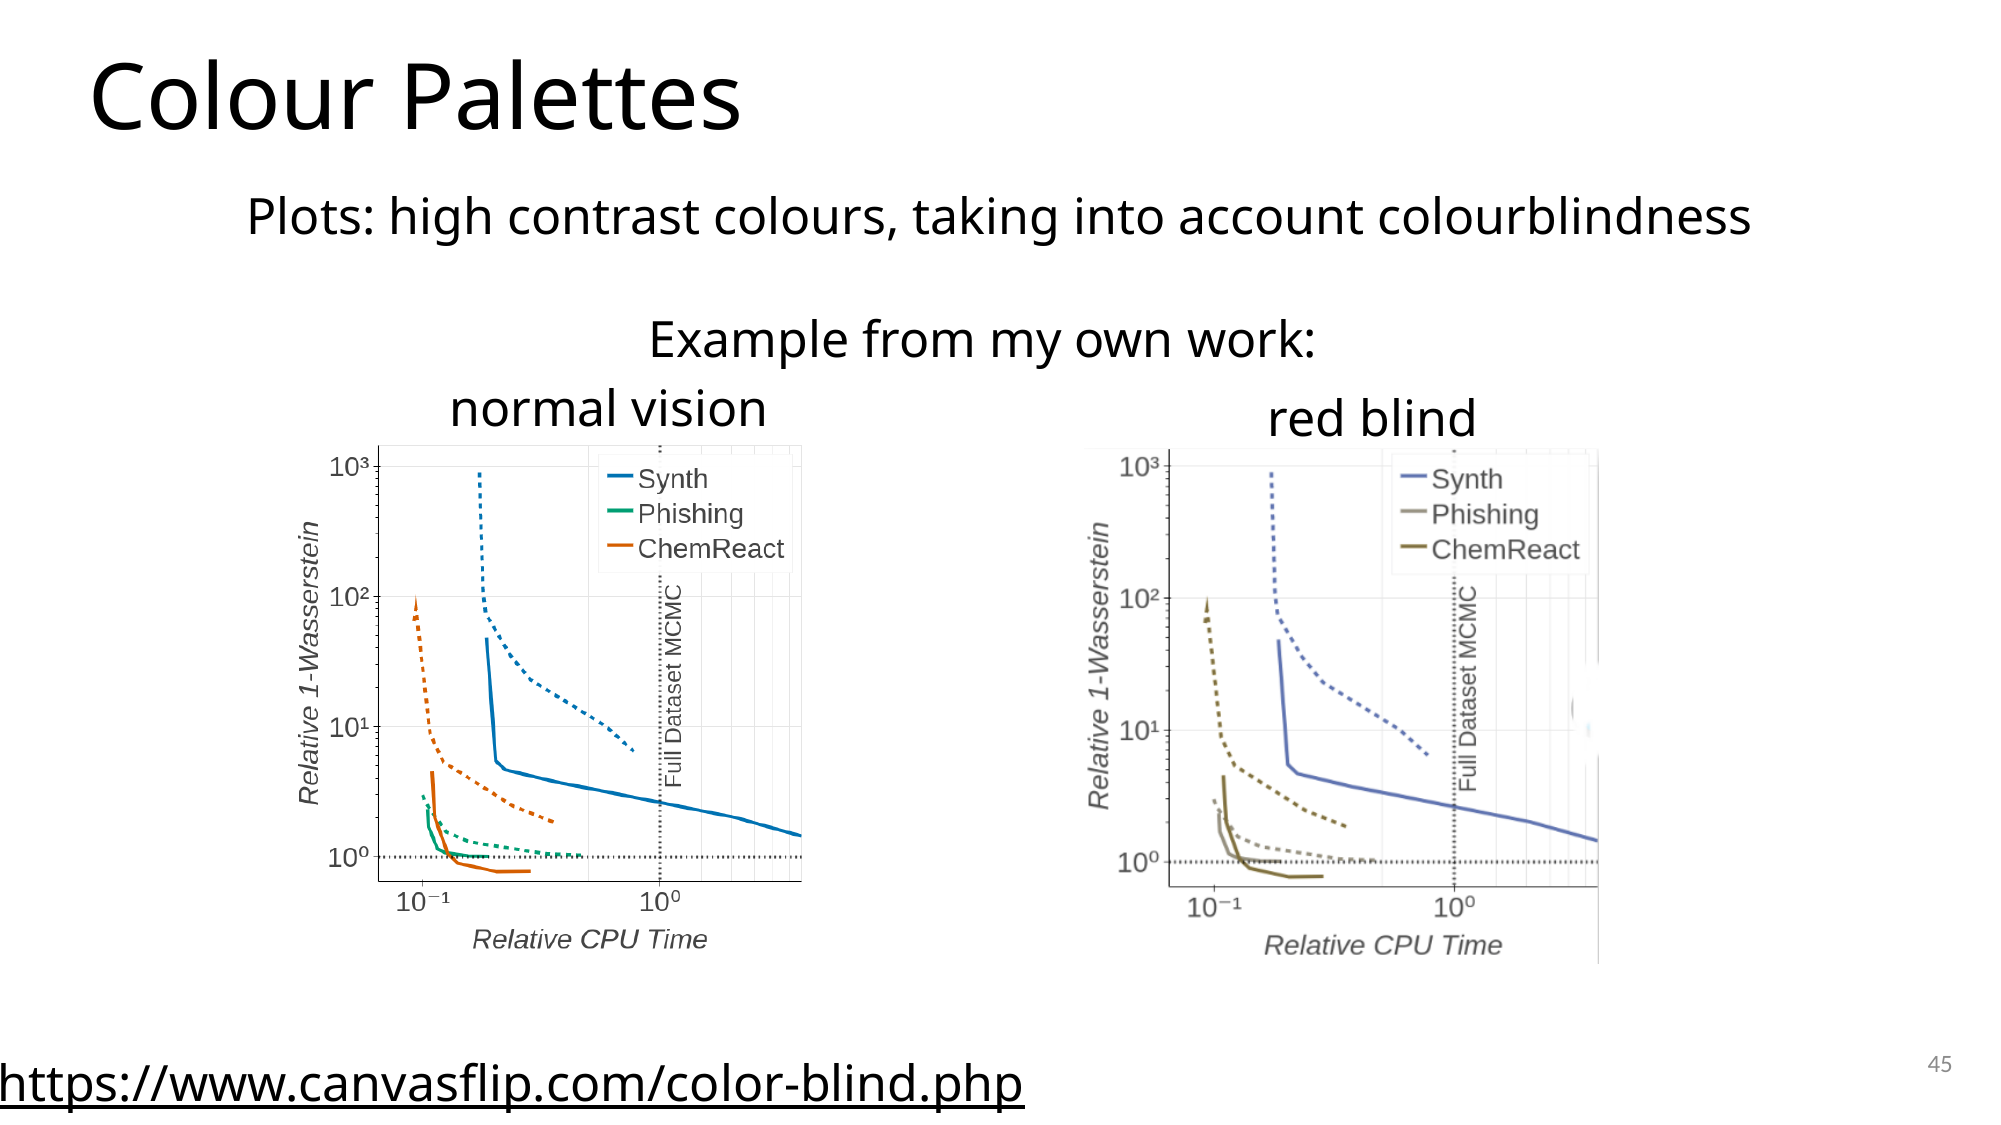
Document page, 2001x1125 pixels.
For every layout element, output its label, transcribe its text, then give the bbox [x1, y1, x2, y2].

title Colour Palettes [68, 30, 1932, 156]
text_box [0, 278, 1720, 1125]
slide_number 45 [1853, 1019, 1974, 1106]
text_box Plots: high contrast colours, taking into account colourblindness [168, 155, 1832, 282]
